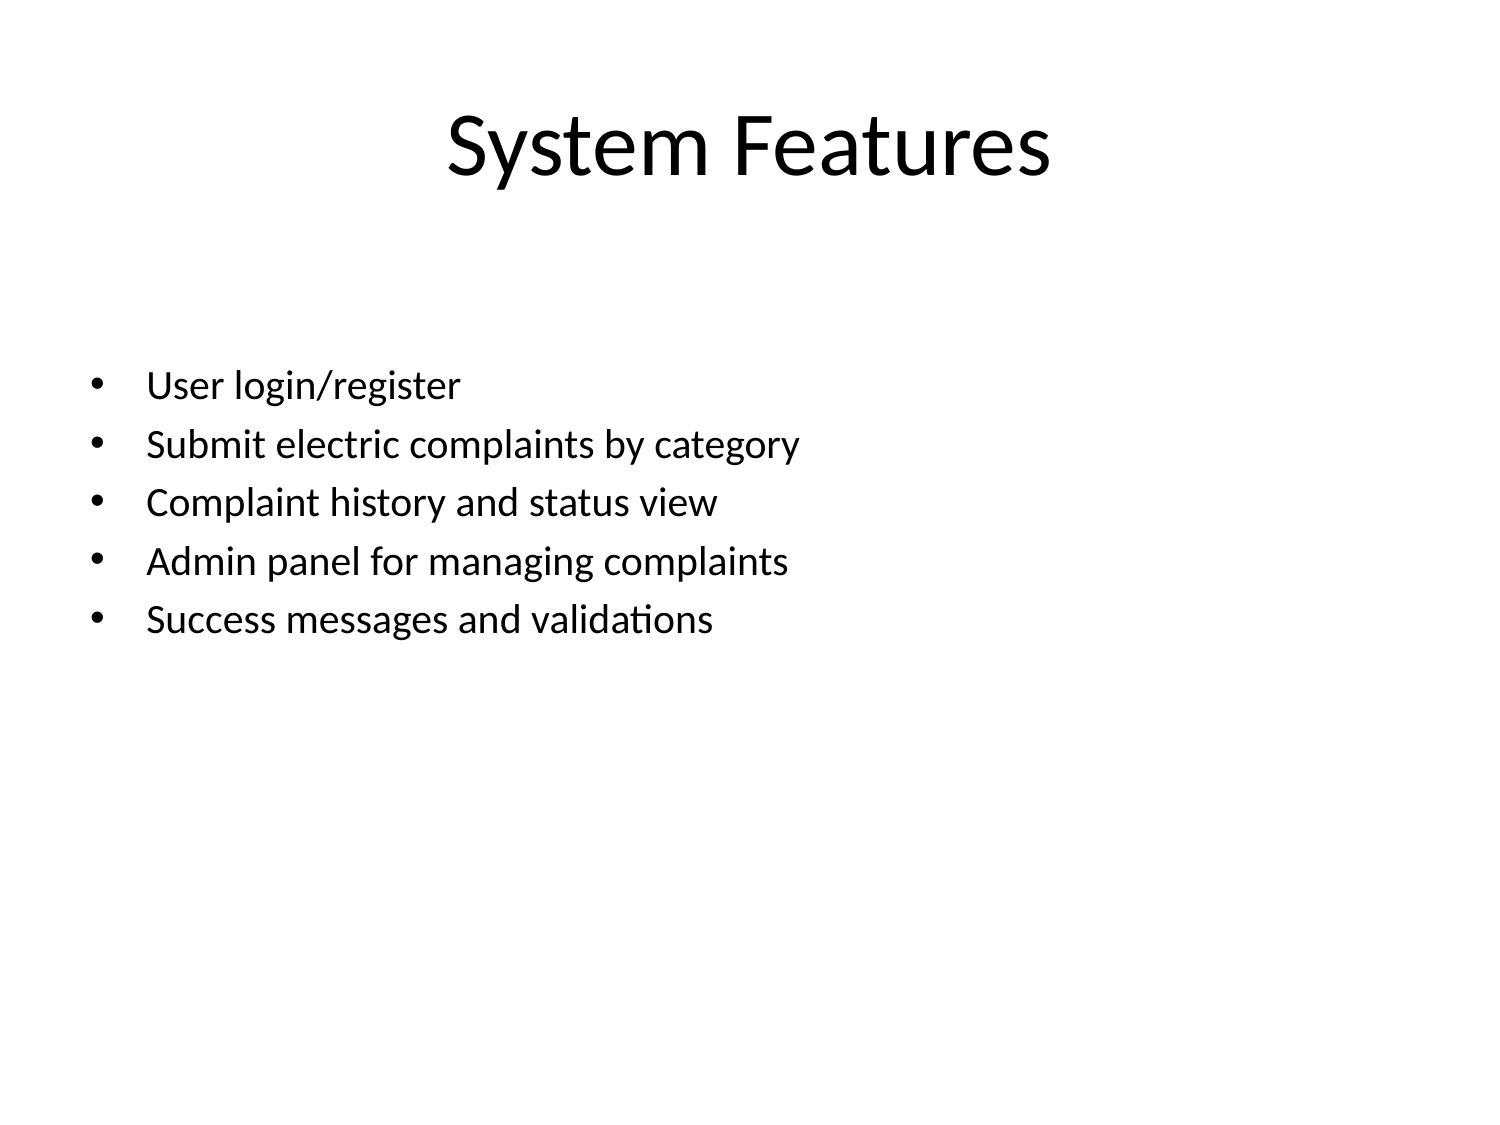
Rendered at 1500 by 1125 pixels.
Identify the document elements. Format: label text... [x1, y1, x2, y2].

title System Features [75, 45, 1425, 233]
list User login/register Submit electric complaints by category Complaint history and status view Admin panel for managing complaints Success messages and validations [75, 262, 1425, 1005]
